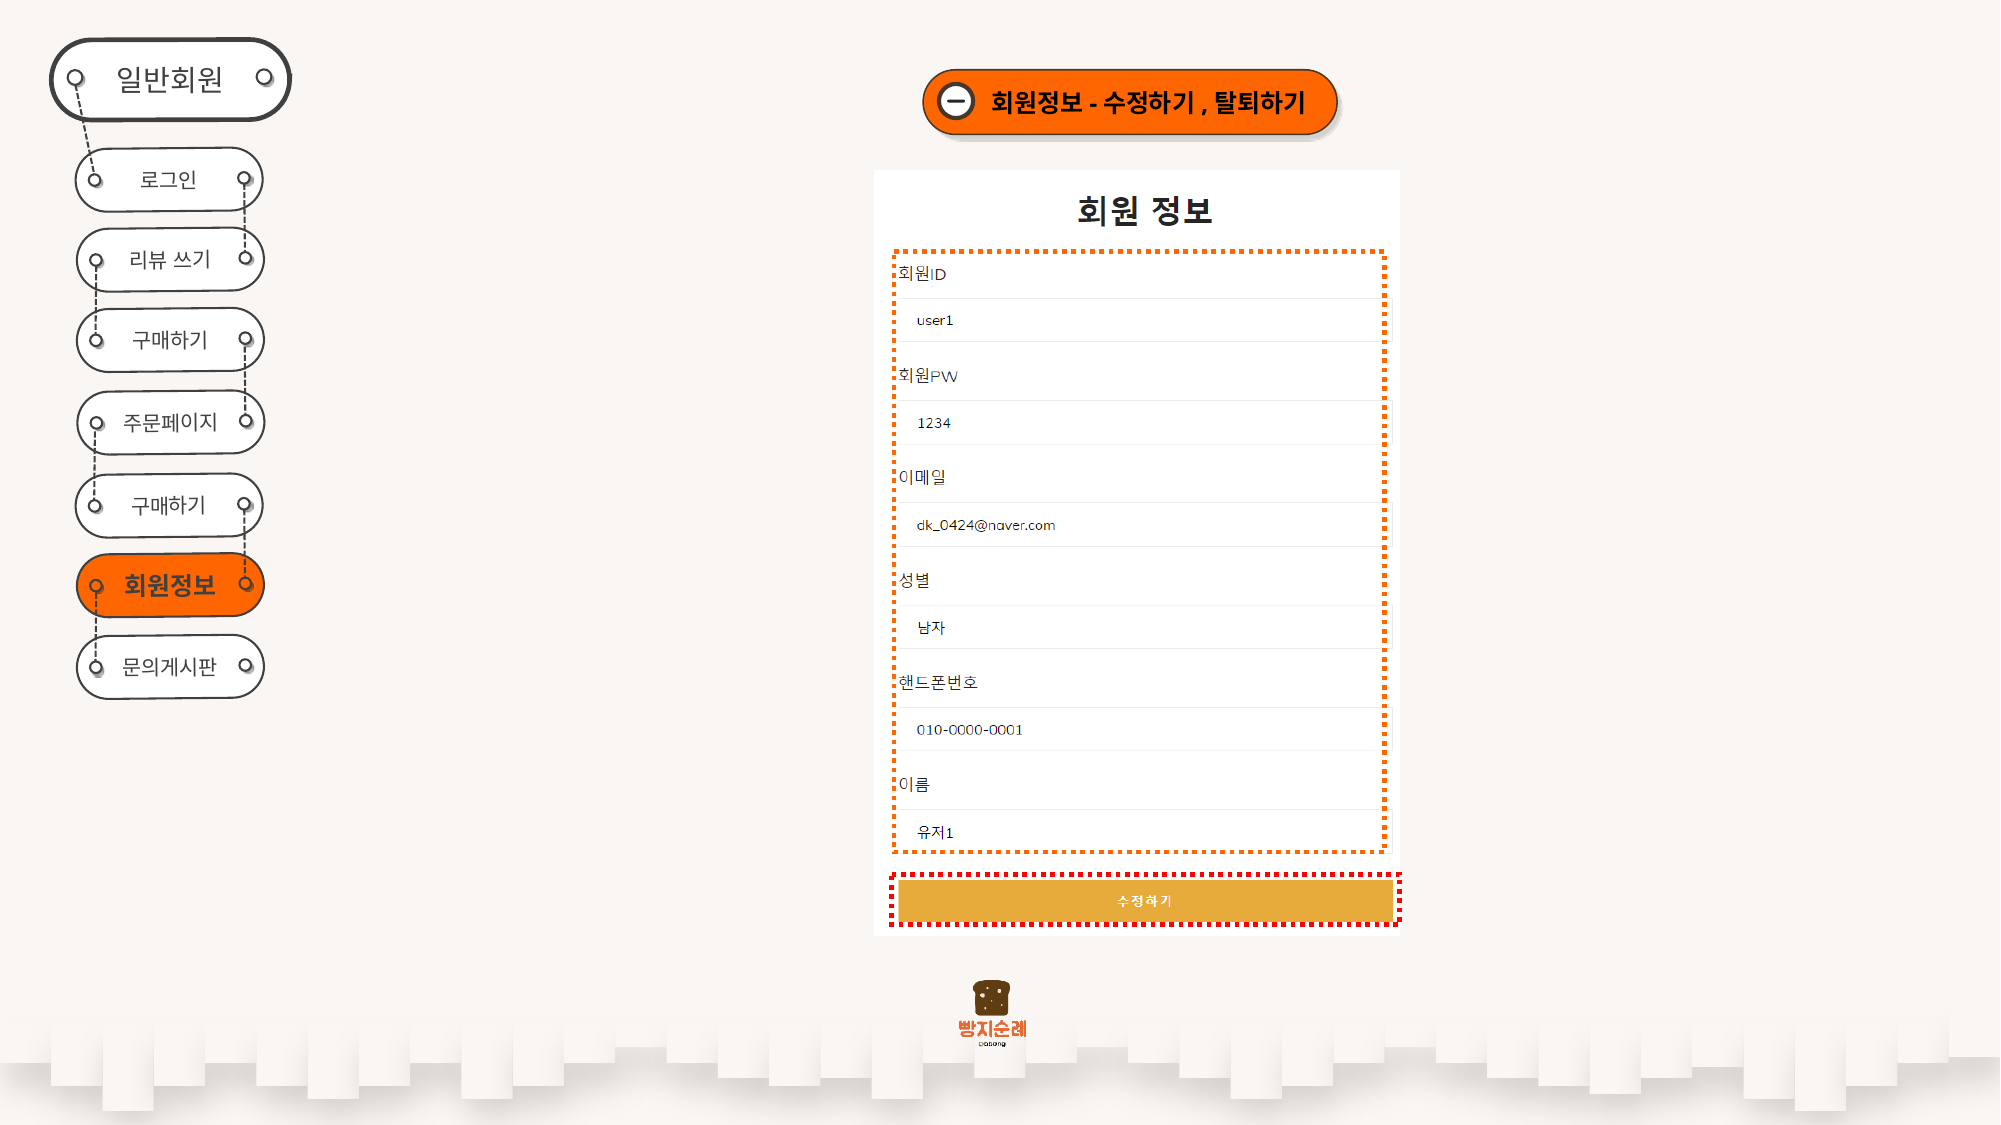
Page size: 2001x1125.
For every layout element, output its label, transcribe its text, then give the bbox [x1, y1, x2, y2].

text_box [0, 1010, 2000, 1111]
picture [959, 979, 1026, 1047]
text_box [51, 39, 290, 699]
text_box [946, 98, 966, 104]
text_box 회원정보-수정하기,탈퇴하기 [922, 68, 1339, 136]
text_box [937, 82, 975, 120]
picture [874, 170, 1400, 936]
